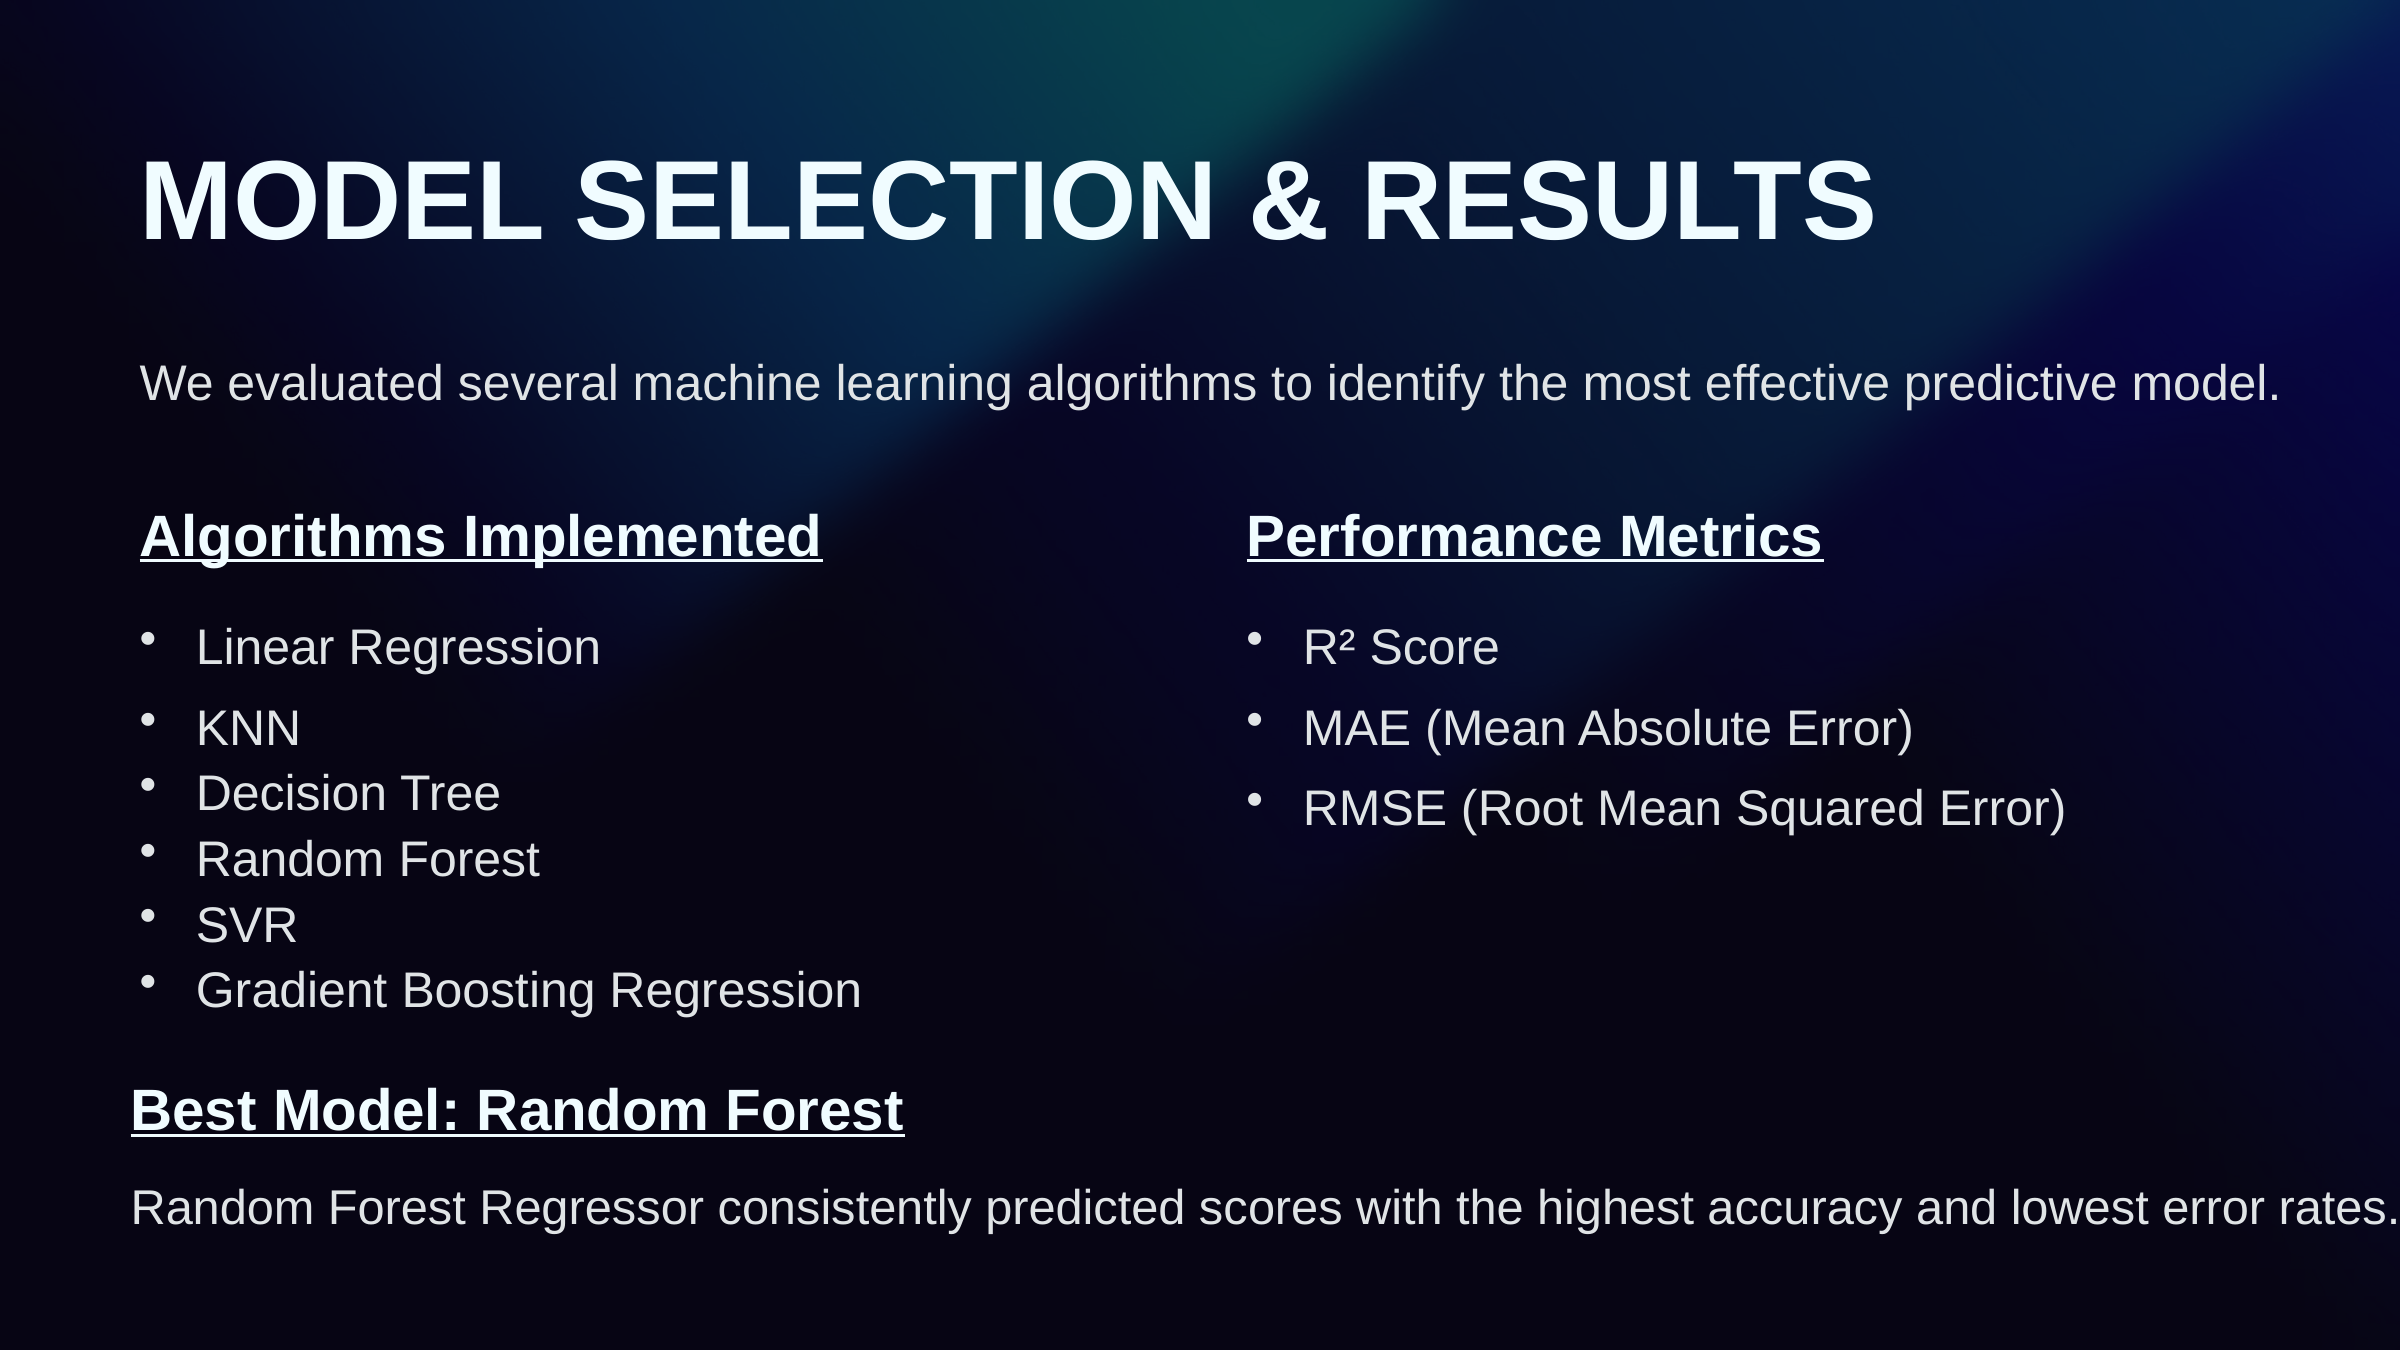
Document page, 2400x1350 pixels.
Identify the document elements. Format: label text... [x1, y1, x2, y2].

text_box R² Score [1246, 608, 2252, 676]
text_box KNN Decision Tree Random Forest SVR Gradient Boosting Regression [139, 689, 1145, 756]
text_box Algorithms Implemented [139, 498, 786, 568]
text_box Performance Metrics [1246, 498, 1798, 568]
text_box RMSE (Root Mean Squared Error) [1246, 770, 2252, 837]
text_box MAE (Mean Absolute Error) [1246, 689, 2252, 756]
text_box [139, 775, 1145, 842]
text_box We evaluated several machine learning algorithms to identify the most effective predictive model. [139, 345, 2251, 412]
text_box Best Model: Random Forest [130, 1073, 835, 1143]
text_box Linear Regression [139, 608, 1145, 676]
text_box MODEL SELECTION & RESULTS [139, 147, 1423, 263]
text_box Random Forest Regressor consistently predicted scores with the highest accuracy and lowest error rates. [130, 1169, 2363, 1236]
